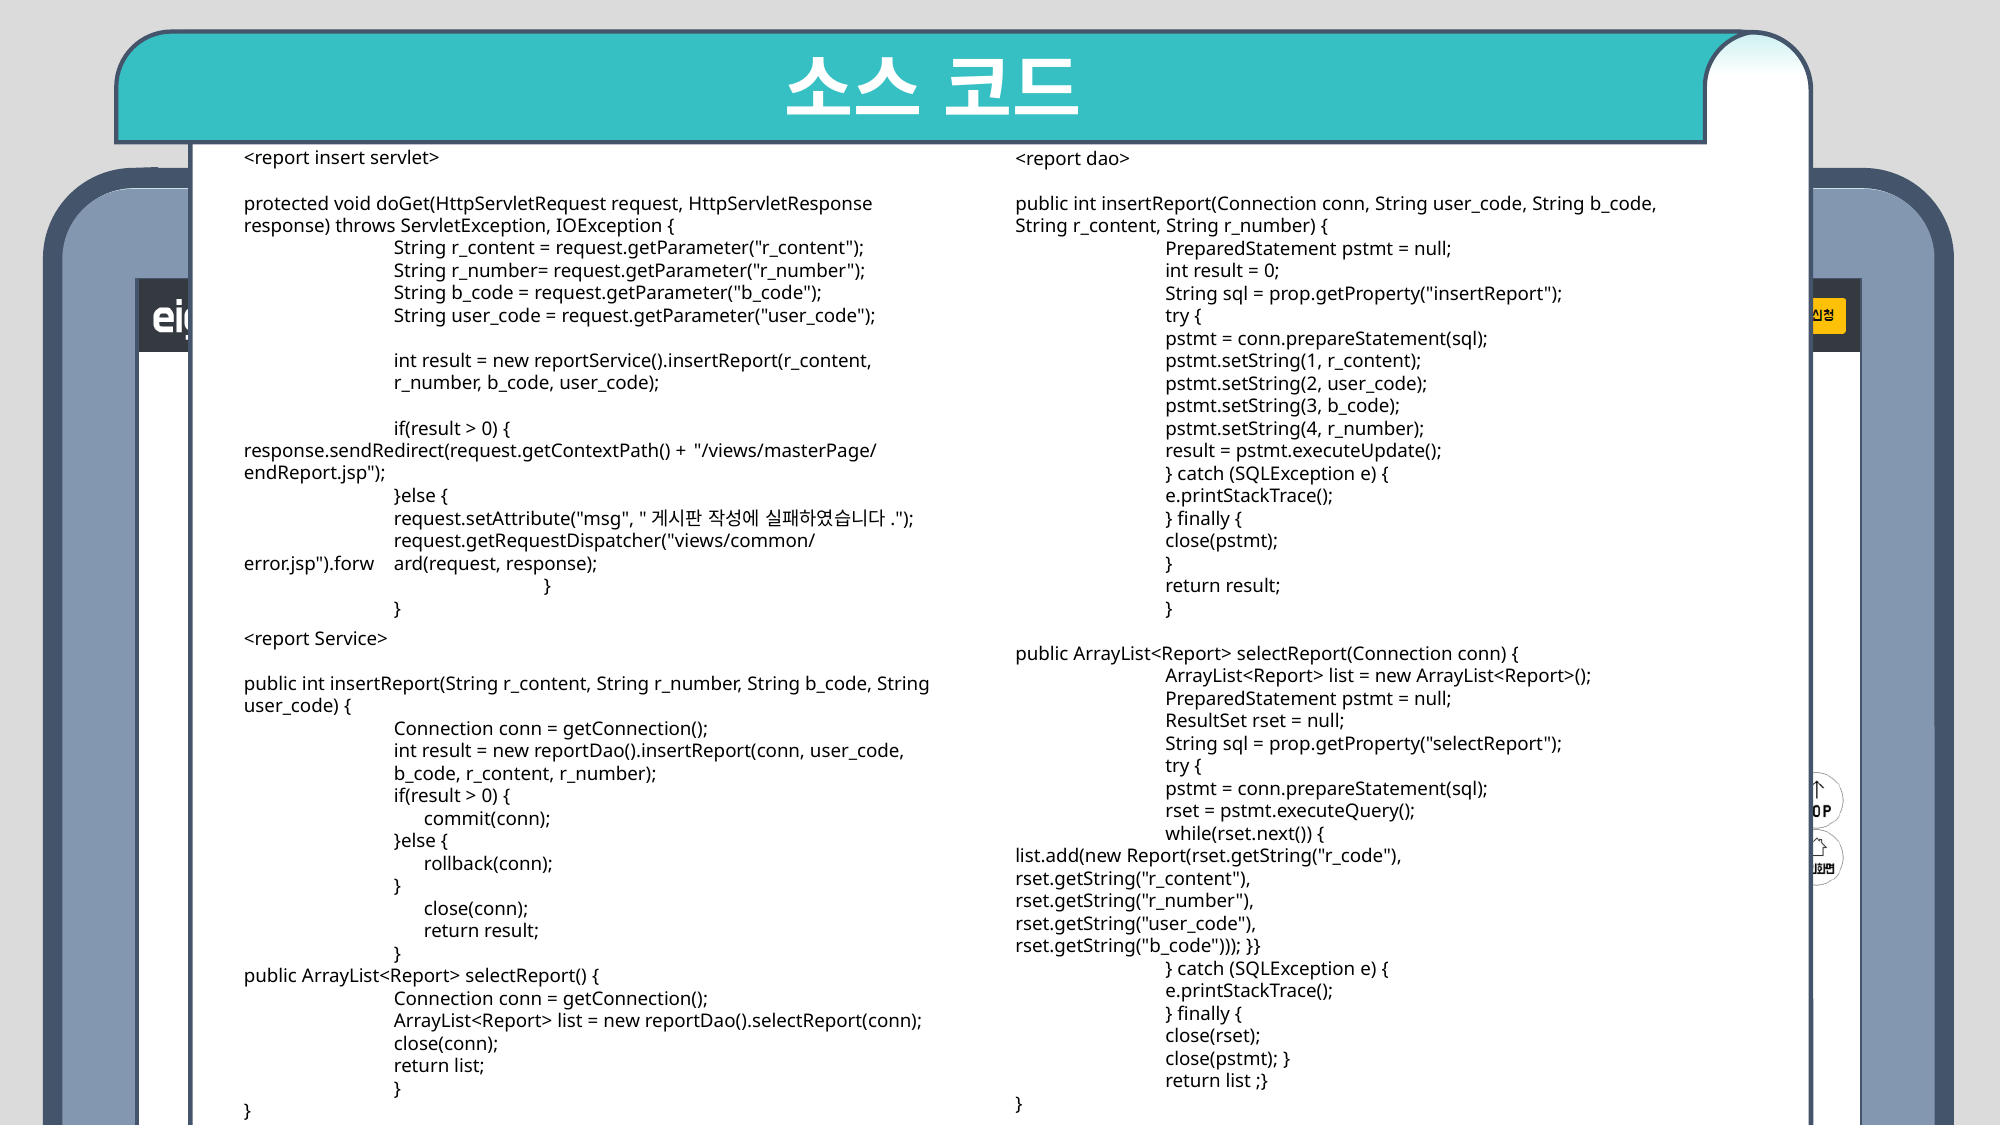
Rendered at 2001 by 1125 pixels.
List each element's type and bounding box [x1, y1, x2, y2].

text_box [1811, 178, 1944, 1125]
text_box [53, 178, 116, 1125]
picture [1811, 279, 1860, 1125]
text_box [116, 31, 1811, 1125]
